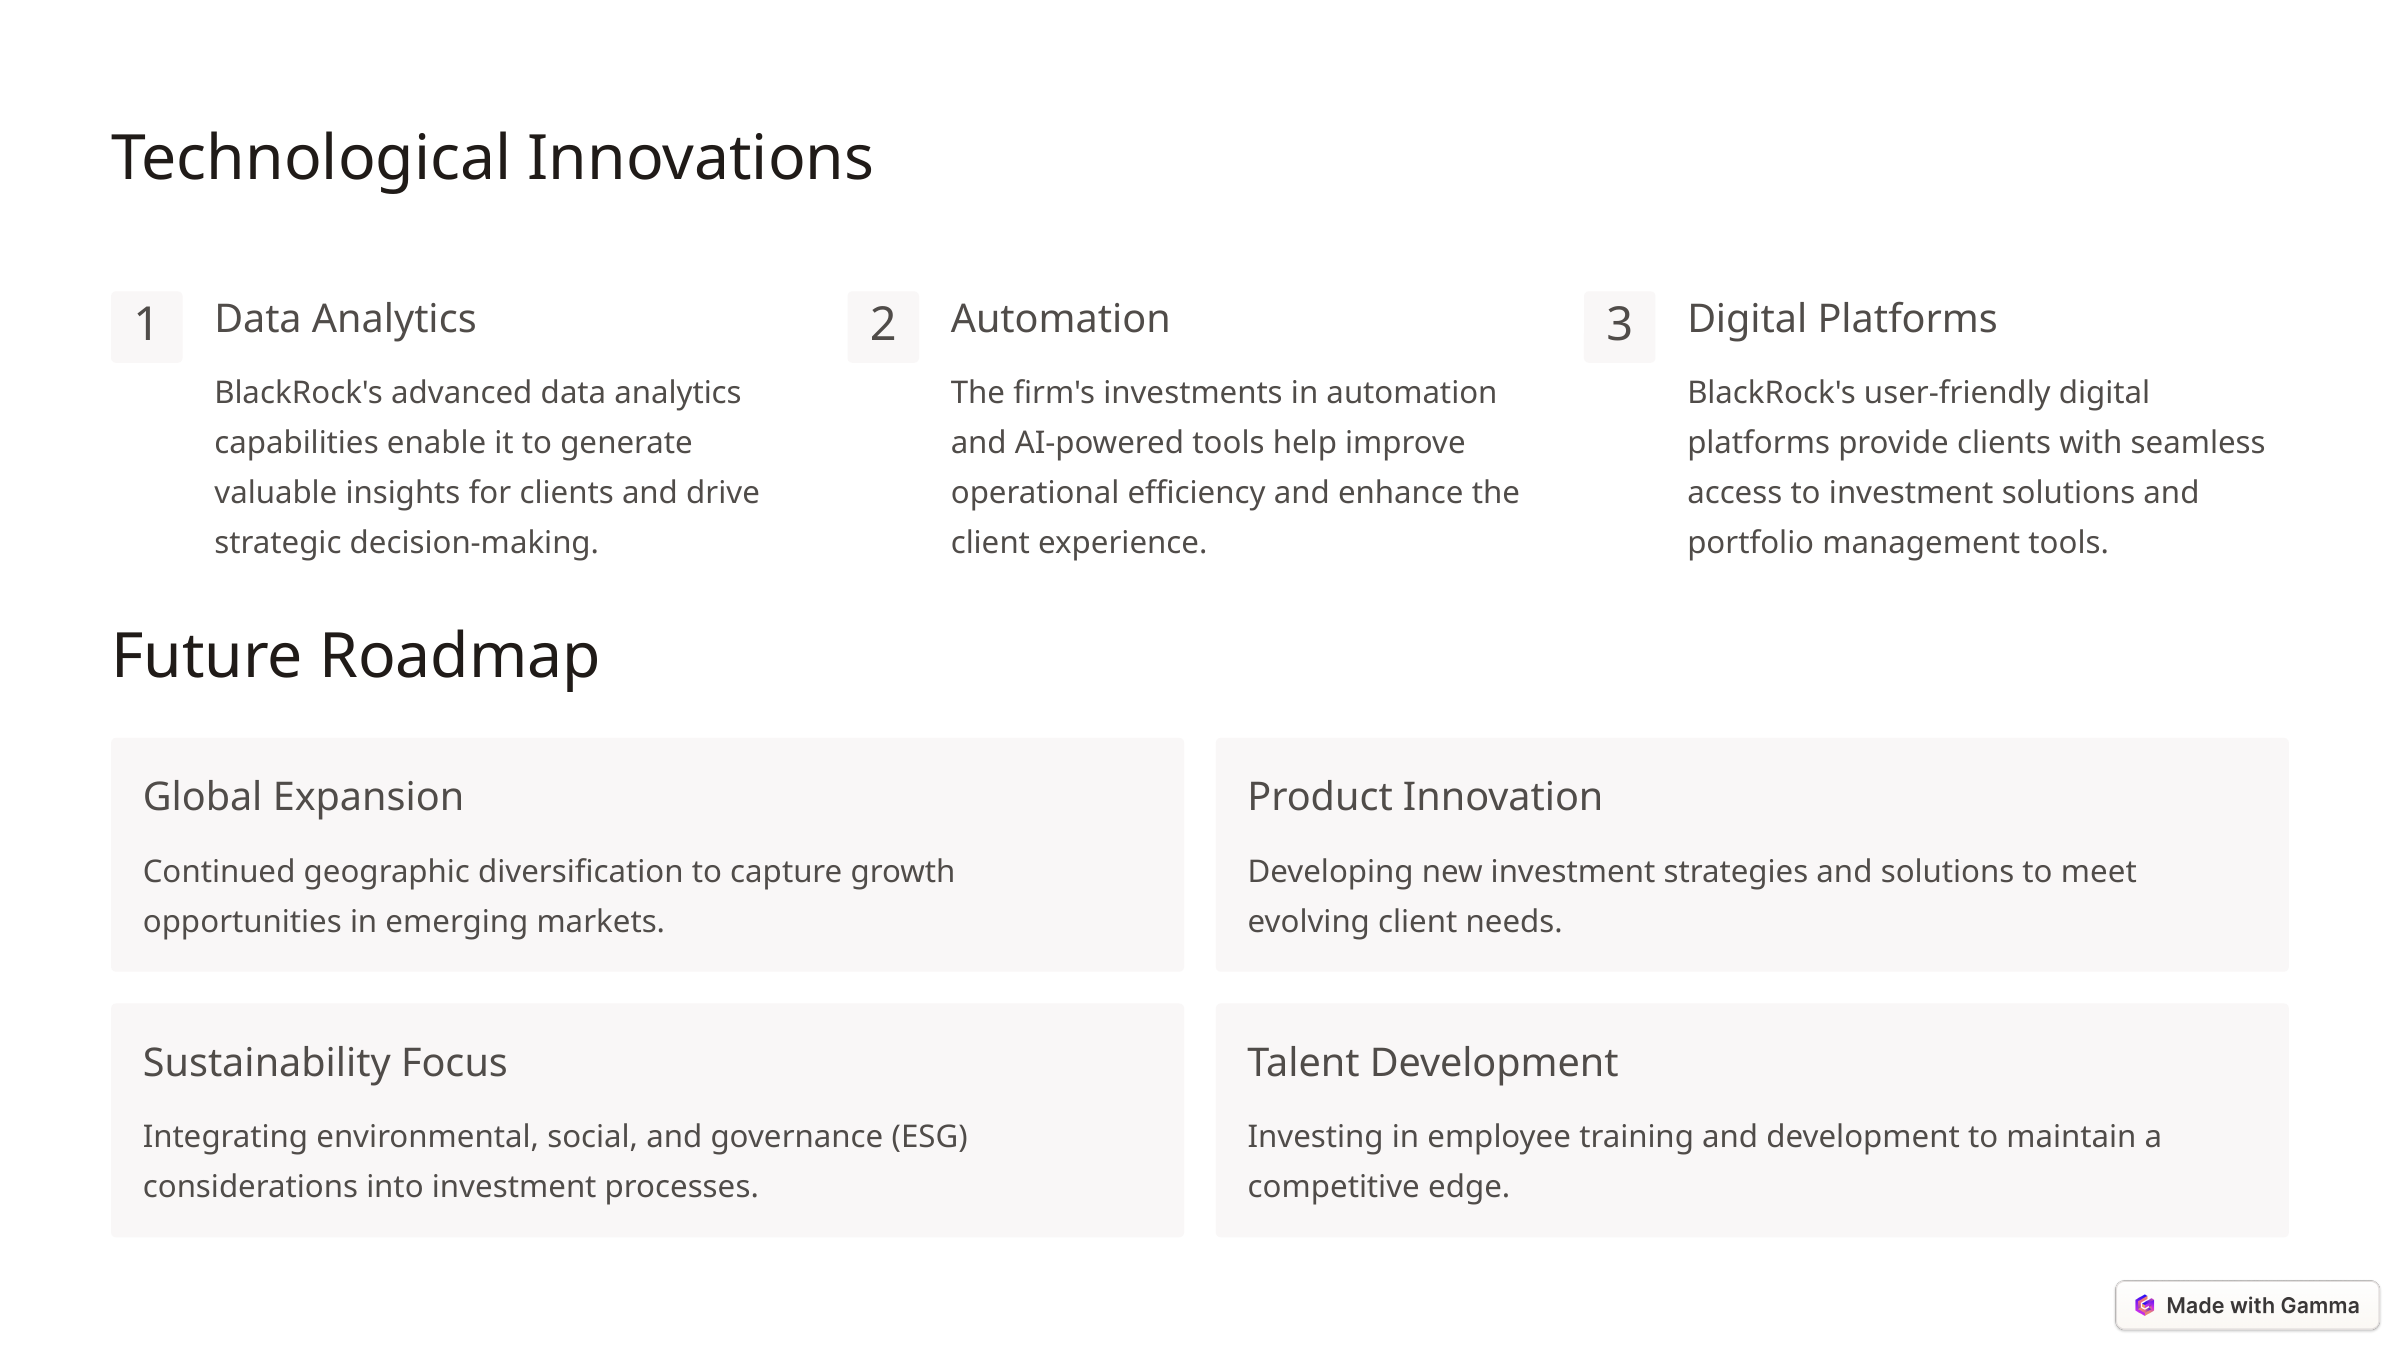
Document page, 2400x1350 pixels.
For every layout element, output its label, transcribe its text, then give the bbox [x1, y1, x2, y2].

text_box 2 [867, 303, 899, 351]
text_box [847, 291, 920, 363]
text_box [1583, 291, 1656, 363]
text_box BlackRock's user-friendly digital platforms provide clients with seamless access to investment solutions and portfolio management tools. [1687, 360, 2289, 564]
text_box [111, 291, 183, 363]
text_box Digital Platforms [1687, 291, 2085, 341]
text_box 1 [136, 303, 158, 351]
text_box Technological Innovations [111, 112, 930, 192]
text_box [1215, 737, 2289, 972]
text_box Data Analytics [214, 291, 612, 341]
text_box Continued geographic diversification to capture growth opportunities in emerging markets. [142, 838, 1153, 940]
text_box Global Expansion [142, 769, 540, 820]
text_box [1215, 1003, 2289, 1238]
text_box Automation [950, 291, 1348, 341]
text_box 3 [1605, 303, 1635, 351]
text_box Sustainability Focus [142, 1035, 540, 1085]
text_box The firm's investments in automation and AI-powered tools help improve operational efficiency and enhance the client experience. [950, 360, 1553, 564]
text_box [111, 737, 1185, 972]
text_box Investing in employee training and development to maintain a competitive edge. [1247, 1103, 2258, 1206]
text_box [111, 1003, 1185, 1238]
text_box Integrating environmental, social, and governance (ESG) considerations into investment processes. [142, 1103, 1153, 1206]
text_box Developing new investment strategies and solutions to meet evolving client needs. [1247, 838, 2258, 940]
text_box BlackRock's advanced data analytics capabilities enable it to generate valuable insights for clients and drive strategic decision-making. [214, 360, 816, 564]
text_box Talent Development [1247, 1035, 1645, 1085]
text_box Product Innovation [1247, 769, 1645, 820]
text_box Future Roadmap [111, 610, 747, 691]
picture [2106, 1271, 2389, 1339]
